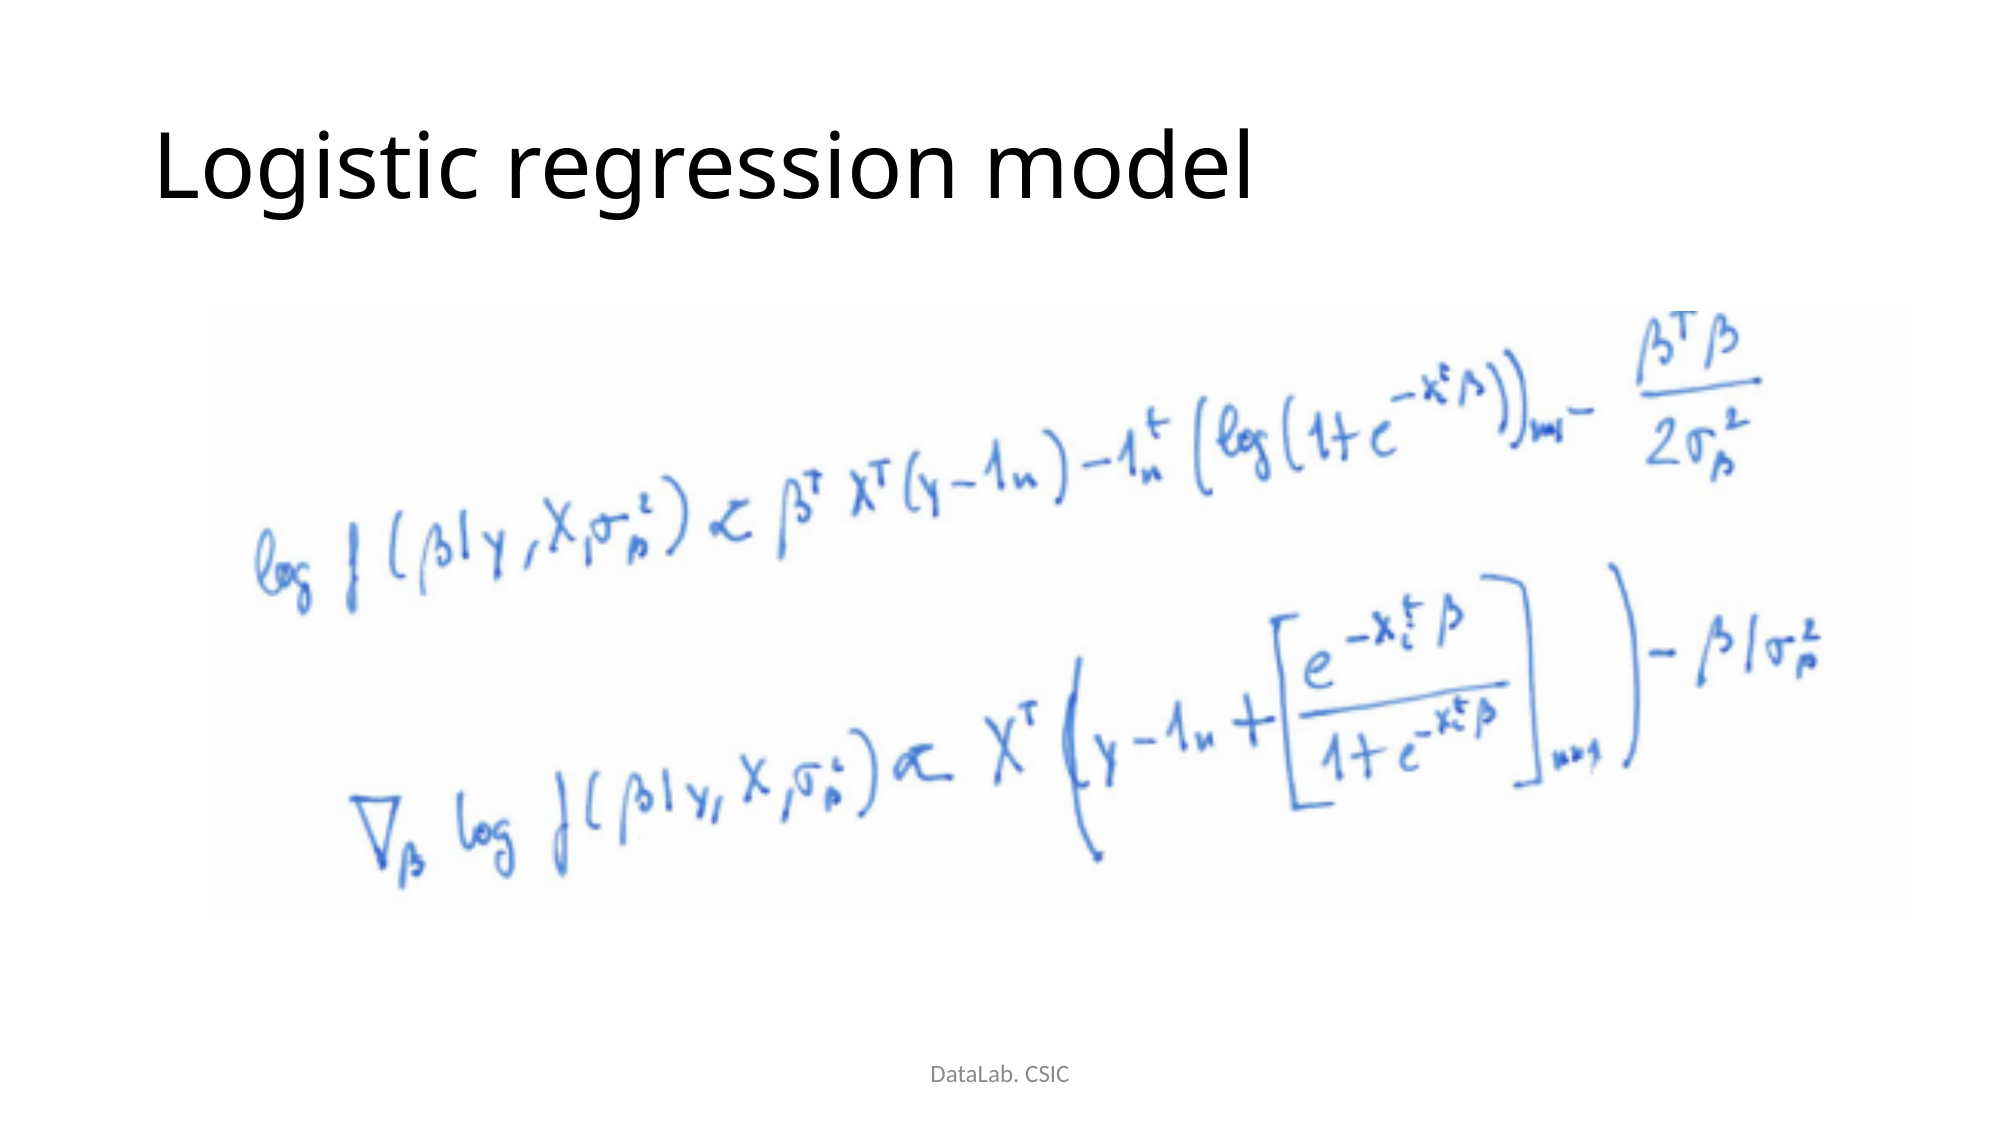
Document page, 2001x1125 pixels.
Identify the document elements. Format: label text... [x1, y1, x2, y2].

picture [209, 311, 1905, 914]
title Logistic regression model [137, 59, 1863, 278]
footer DataLab. CSIC [662, 1042, 1338, 1103]
